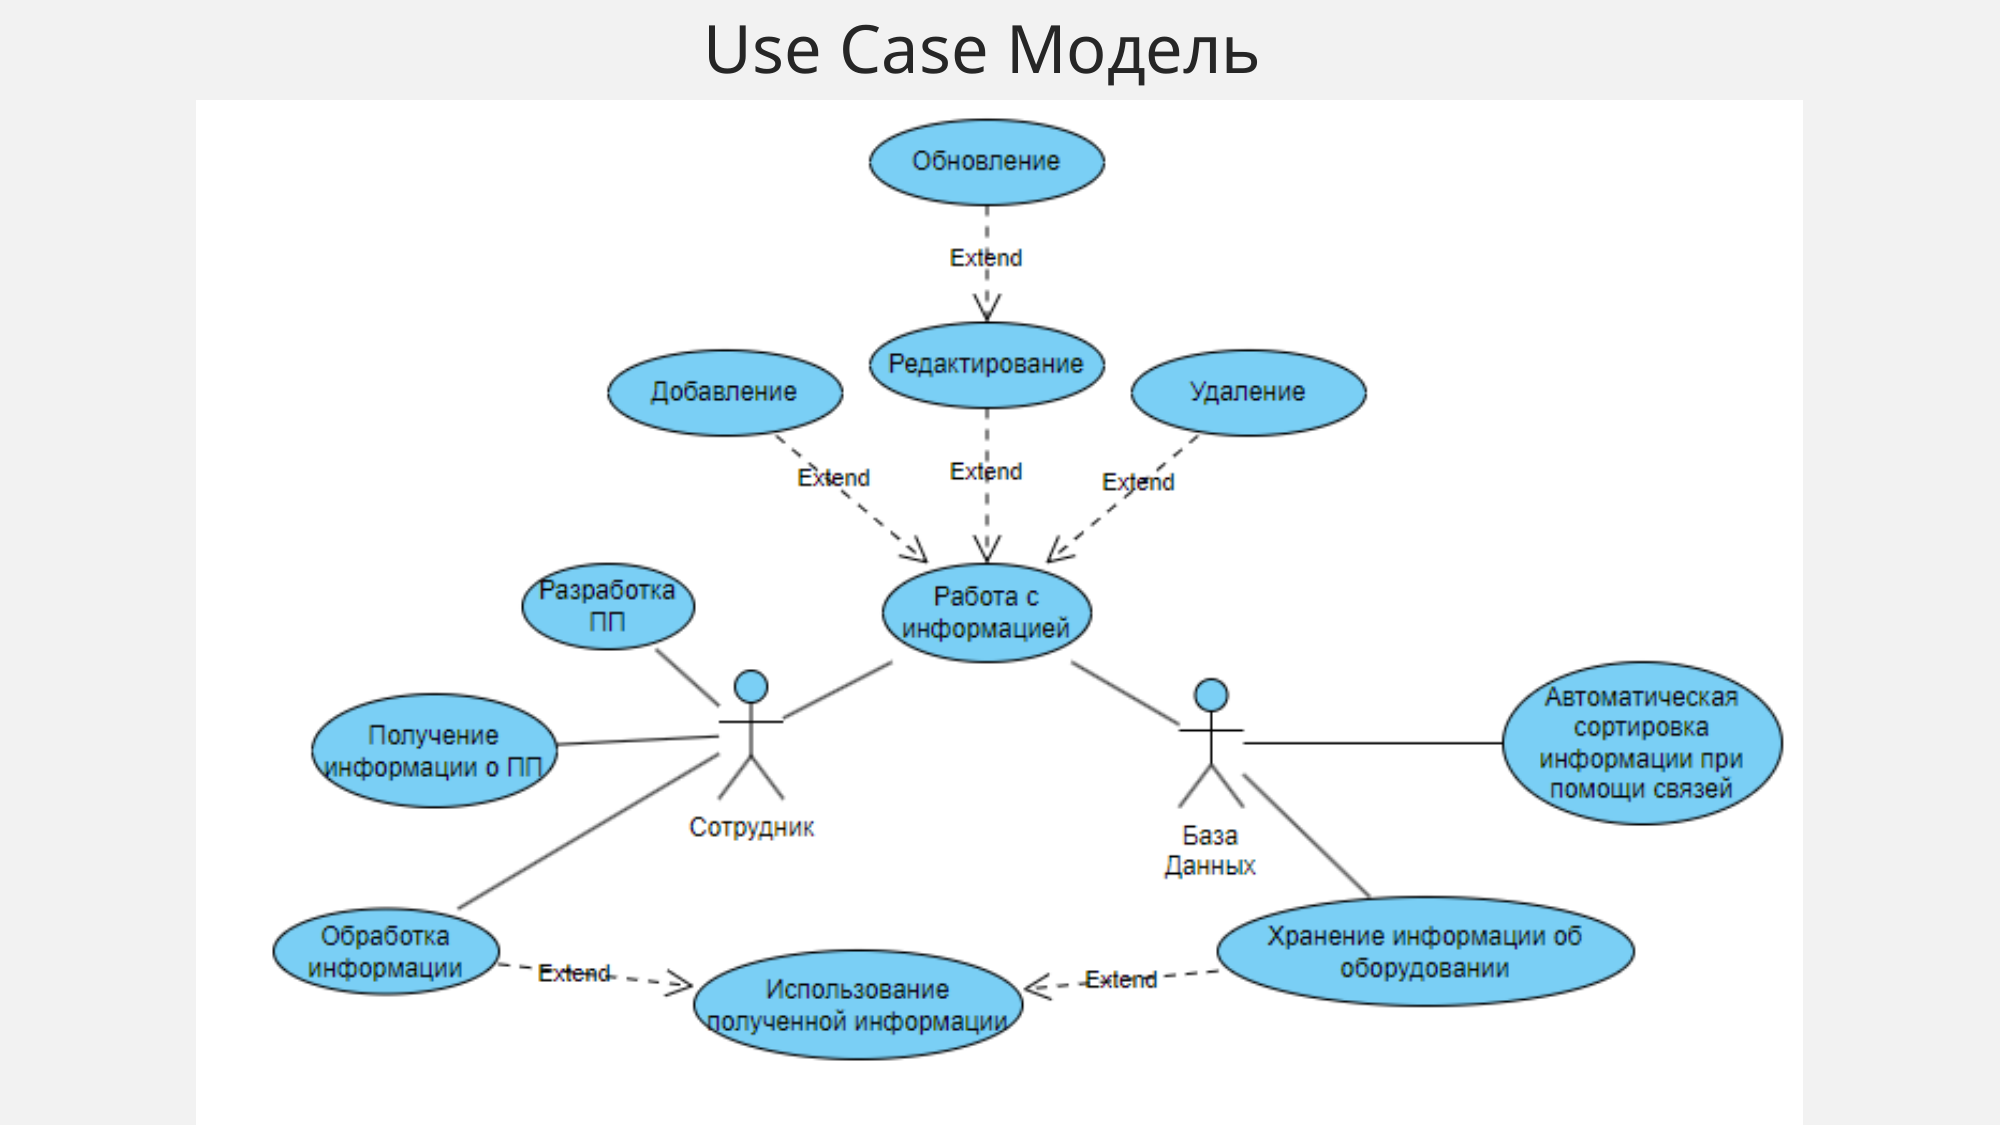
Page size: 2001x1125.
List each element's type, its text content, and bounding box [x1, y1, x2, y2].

list Use Case Модель [689, 0, 1310, 100]
picture [196, 100, 1803, 1125]
